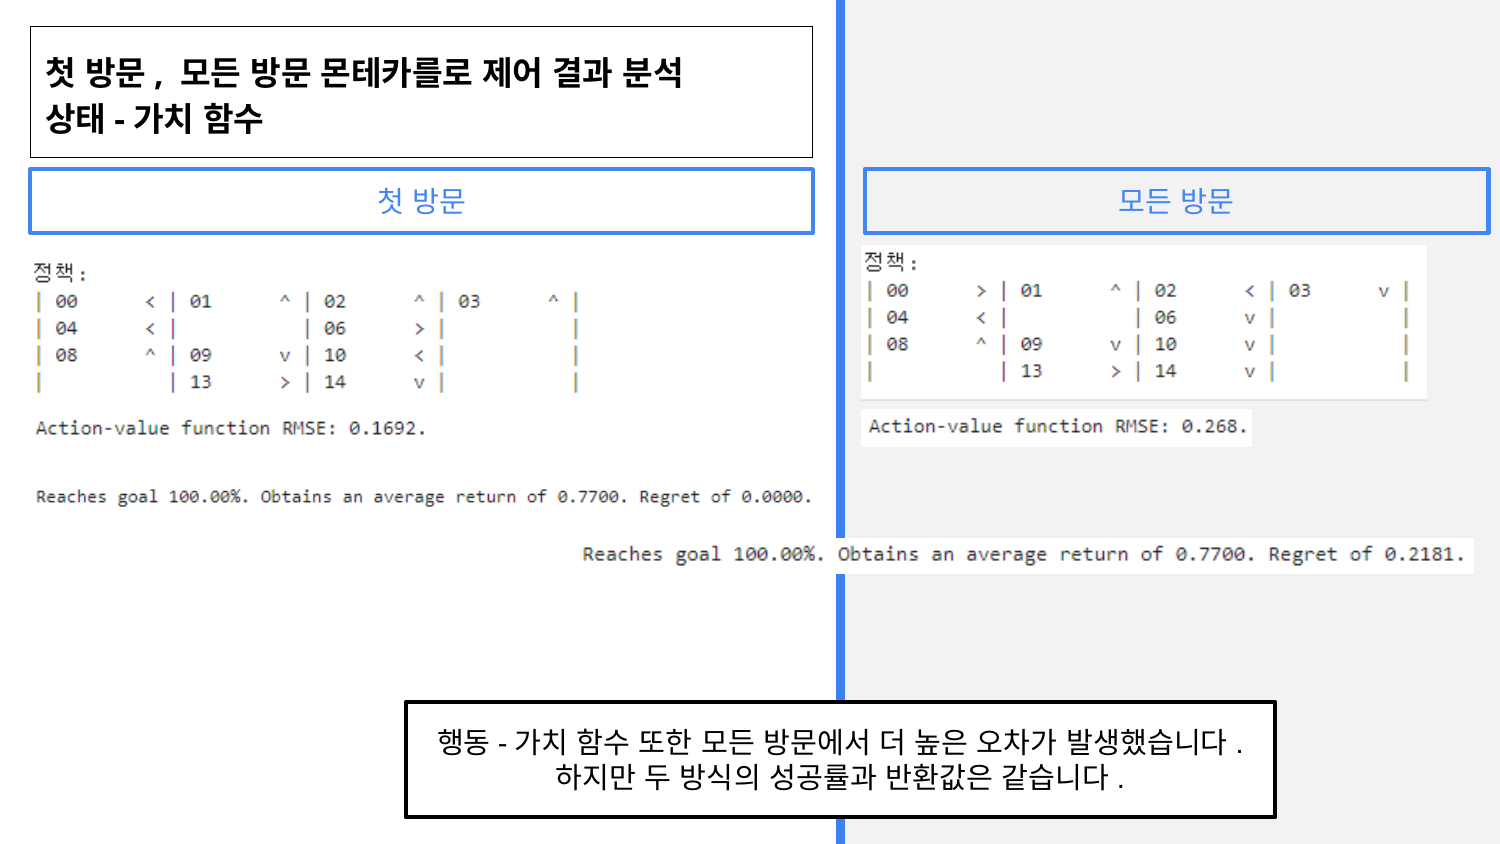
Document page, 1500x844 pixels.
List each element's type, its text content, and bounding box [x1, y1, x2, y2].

picture [31, 413, 435, 454]
text_box 행동-가치 함수 또한 모든 방문에서 더 높은 오차가 발생했습니다. 하지만 두 방식의 성공률과 반환값은 같습니다. [844, 700, 1277, 819]
title 첫 방문, 모든 방문 몬테카를로 제어 결과 분석 상태-가치 함수 [30, 26, 813, 158]
picture [30, 259, 592, 401]
text_box 첫 방문 [28, 167, 815, 235]
picture [30, 480, 821, 518]
text_box 모든 방문 [863, 167, 1491, 235]
text_box 행동-가치 함수 또한 모든 방문에서 더 높은 오차가 발생했습니다. 하지만 두 방식의 성공률과 반환값은 같습니다. [404, 700, 836, 819]
picture [579, 0, 1500, 844]
